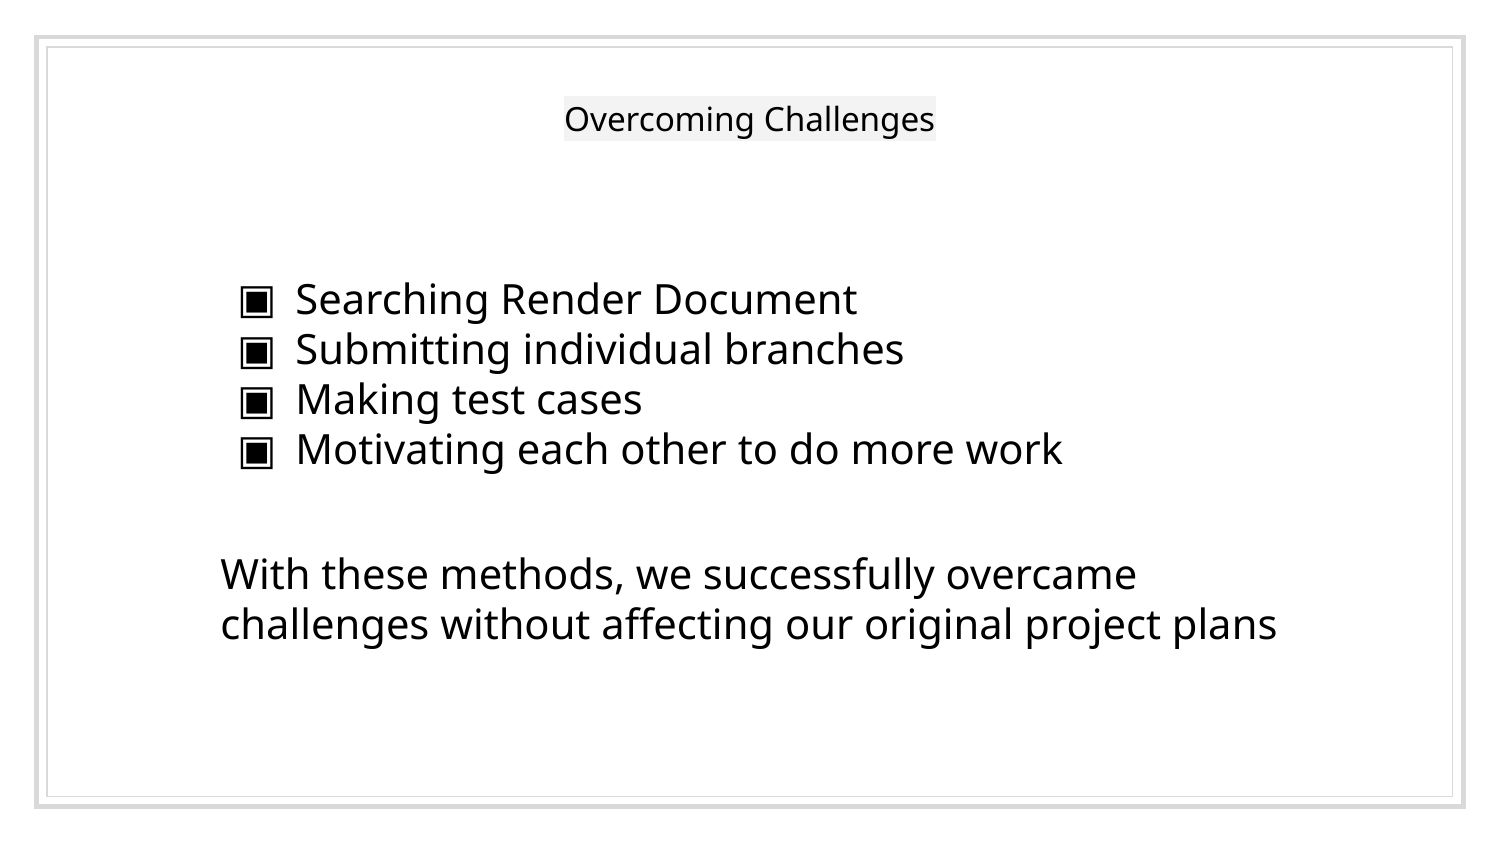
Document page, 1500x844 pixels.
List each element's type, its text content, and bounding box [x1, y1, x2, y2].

title Overcoming Challenges [63, 55, 1437, 181]
list Searching Render Document Submitting individual branches Making test cases Motivating each other to do more work With these methods, we successfully overcame challenges without affecting our original project plans [205, 208, 1295, 712]
